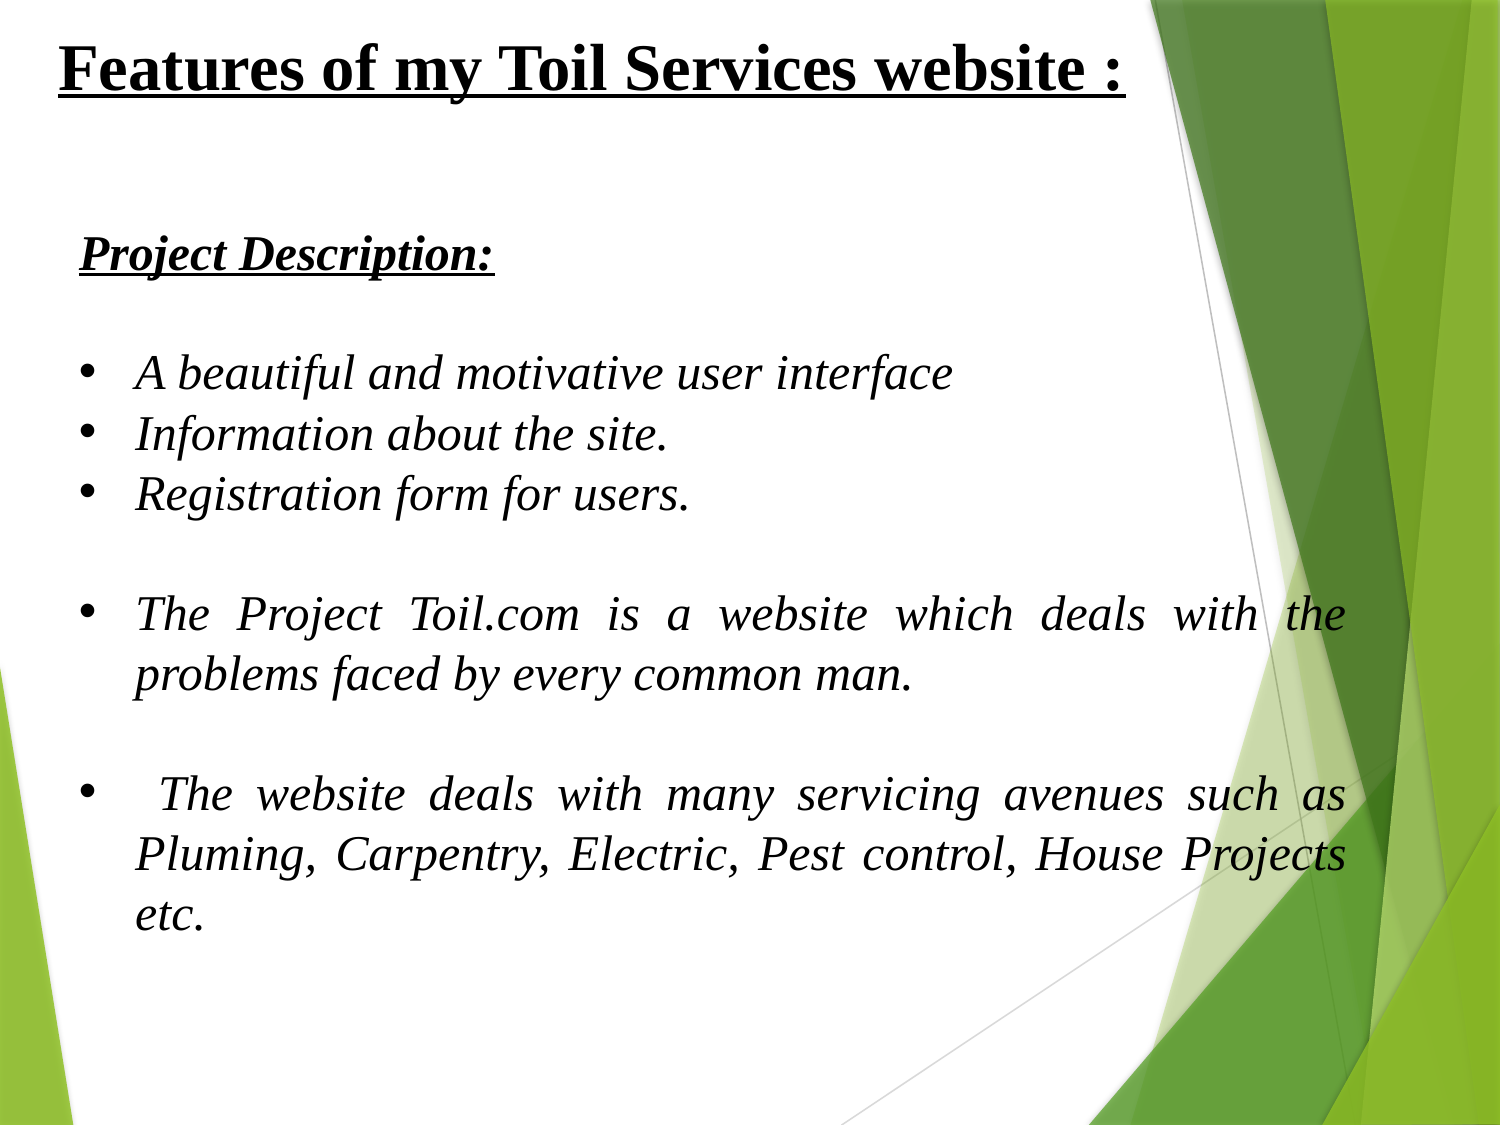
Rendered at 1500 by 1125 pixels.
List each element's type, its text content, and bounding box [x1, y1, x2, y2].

text_box Project Description: A beautiful and motivative user interface Information about the site. Registration form for users. The Project Toil.com is a website which deals with the problems faced by every common man. The website deals with many servicing avenues such as Pluming, Carpentry, Electric, Pest control, House Projects etc. [63, 212, 1363, 955]
text_box Features of my Toil Services website : [43, 16, 1239, 113]
